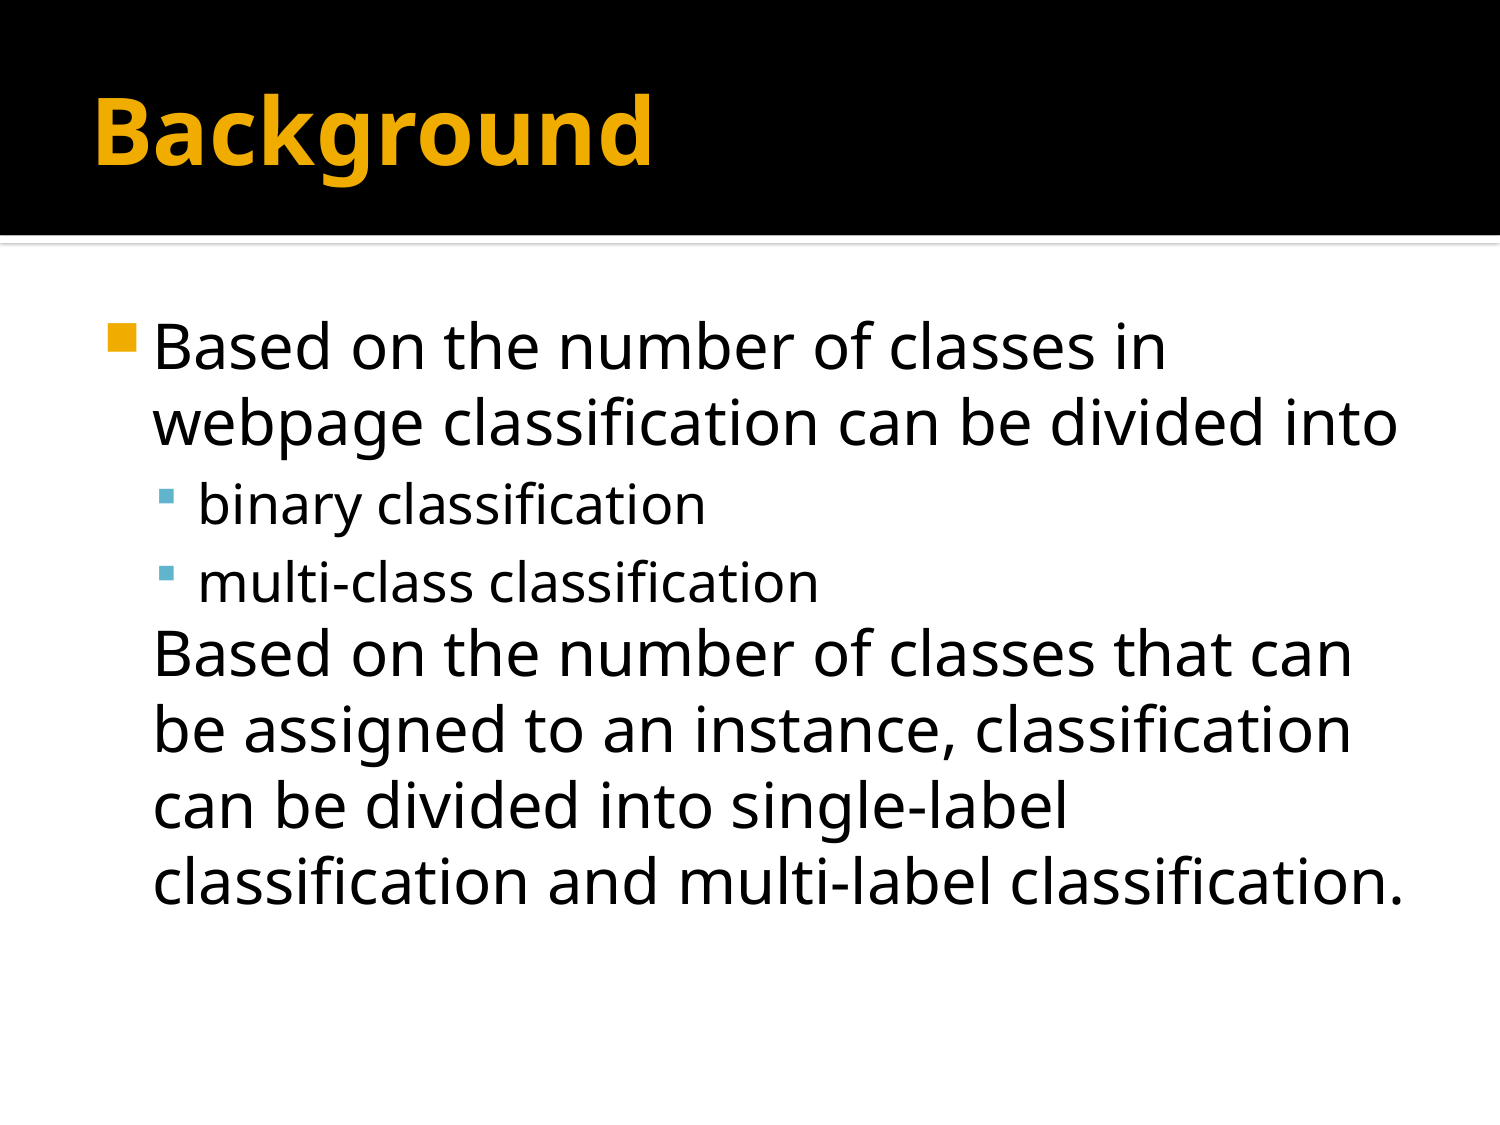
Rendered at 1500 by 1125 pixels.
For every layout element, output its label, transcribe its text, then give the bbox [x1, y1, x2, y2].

list Based on the number of classes in webpage classification can be divided into binary classification multi-class classification Based on the number of classes that can be assigned to an instance, classification can be divided into single-label classification and multi-label classification. [75, 291, 1425, 1050]
title Background [75, 25, 1425, 231]
